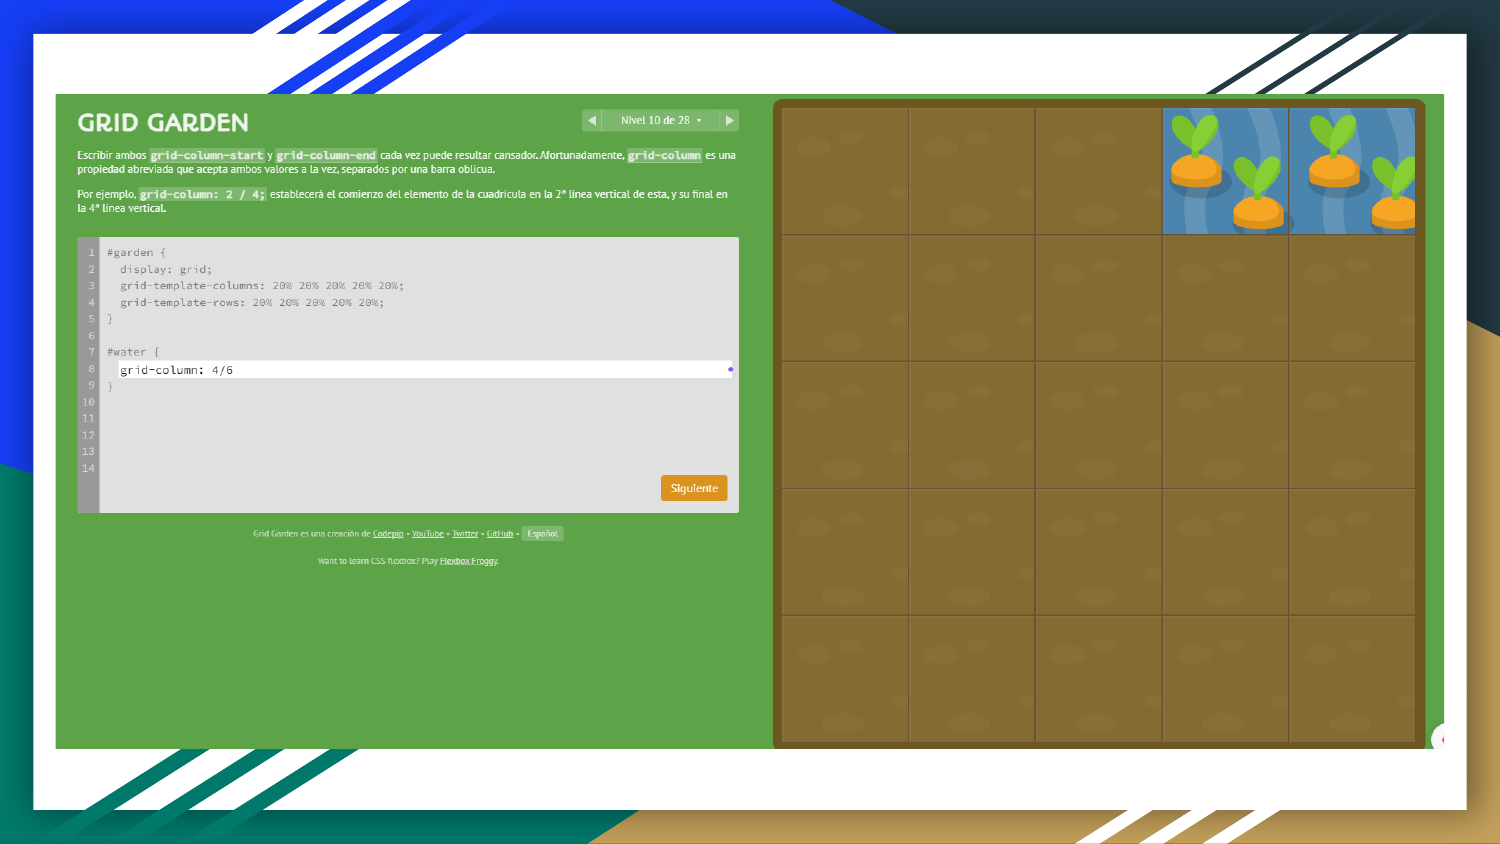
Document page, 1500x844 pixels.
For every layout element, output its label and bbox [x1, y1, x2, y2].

picture [55, 94, 1445, 749]
